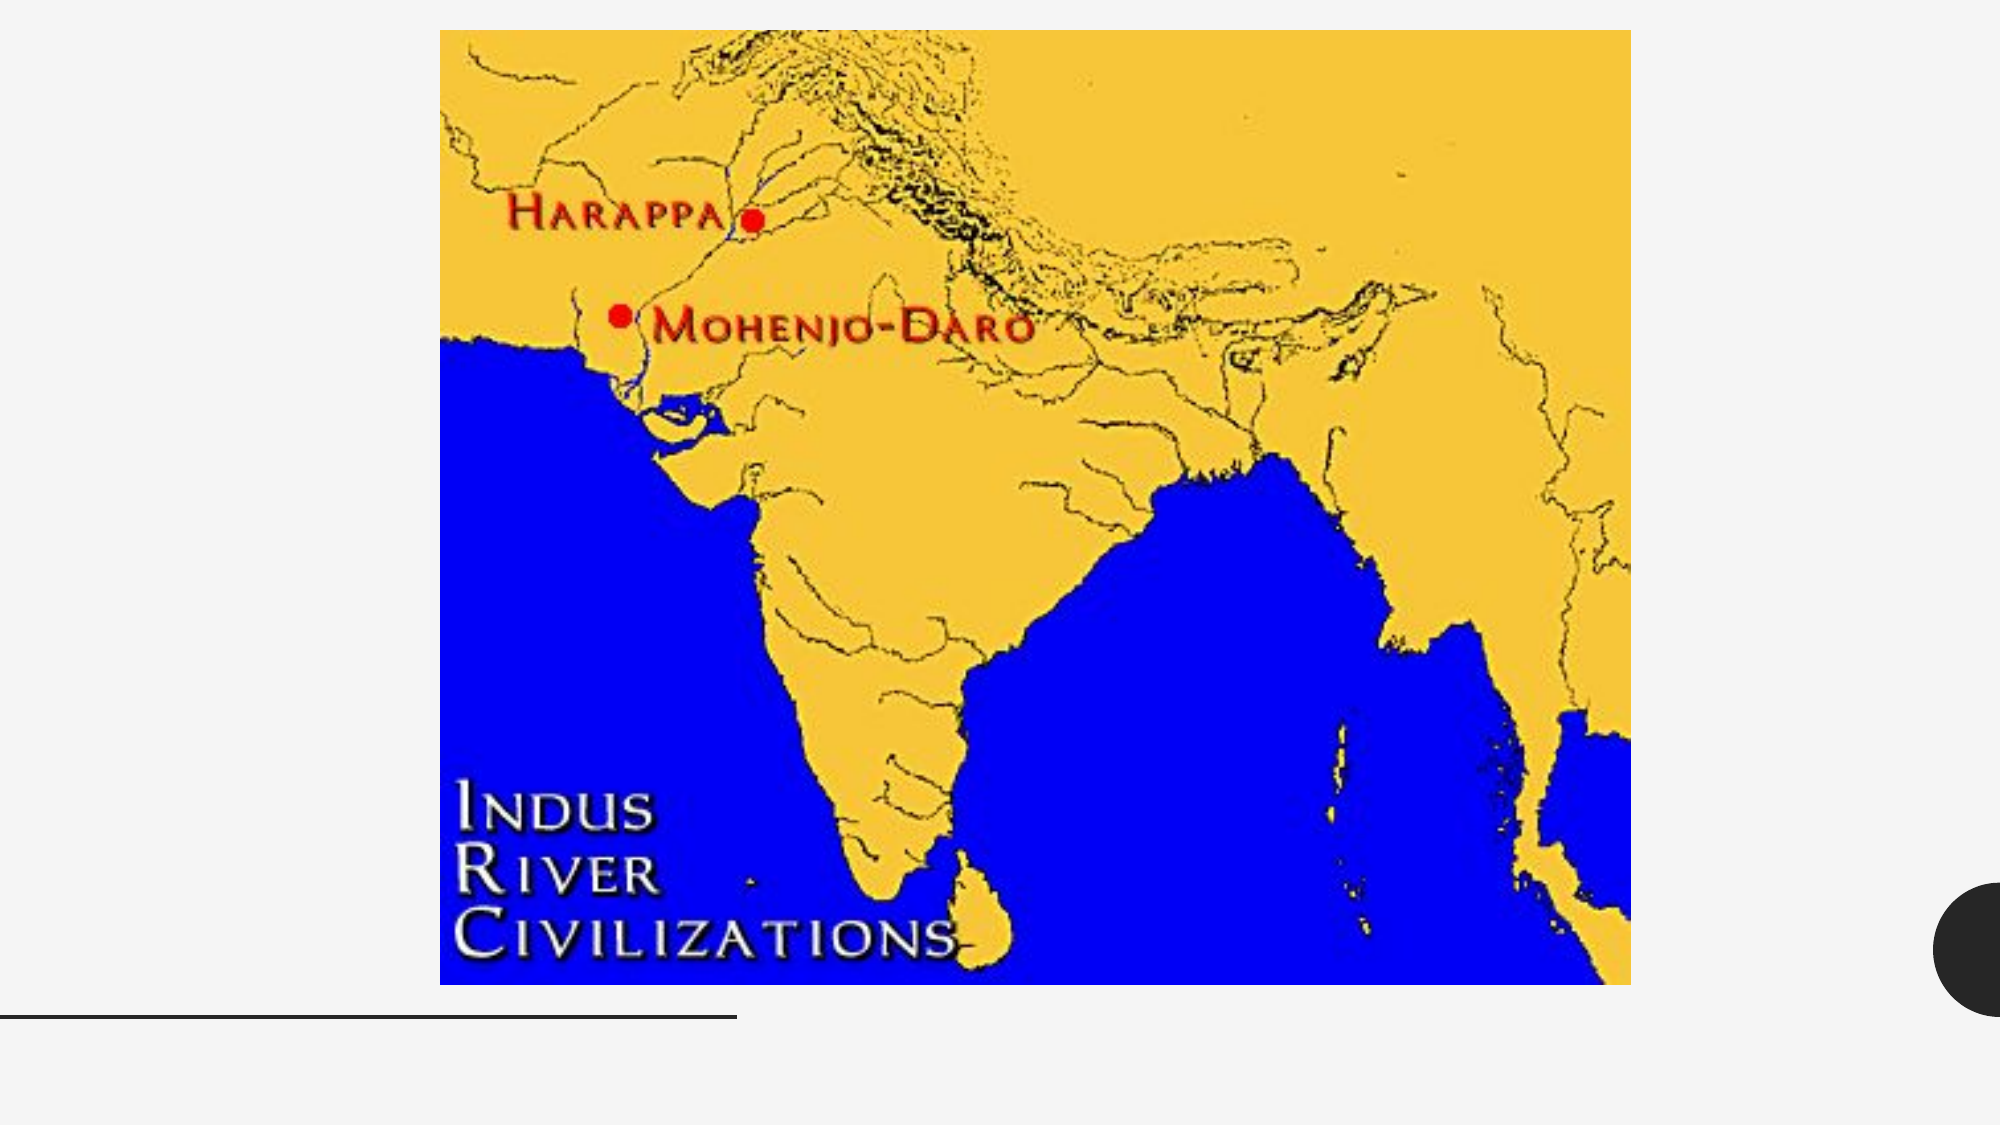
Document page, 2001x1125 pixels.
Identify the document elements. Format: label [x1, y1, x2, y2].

picture [440, 30, 1631, 985]
